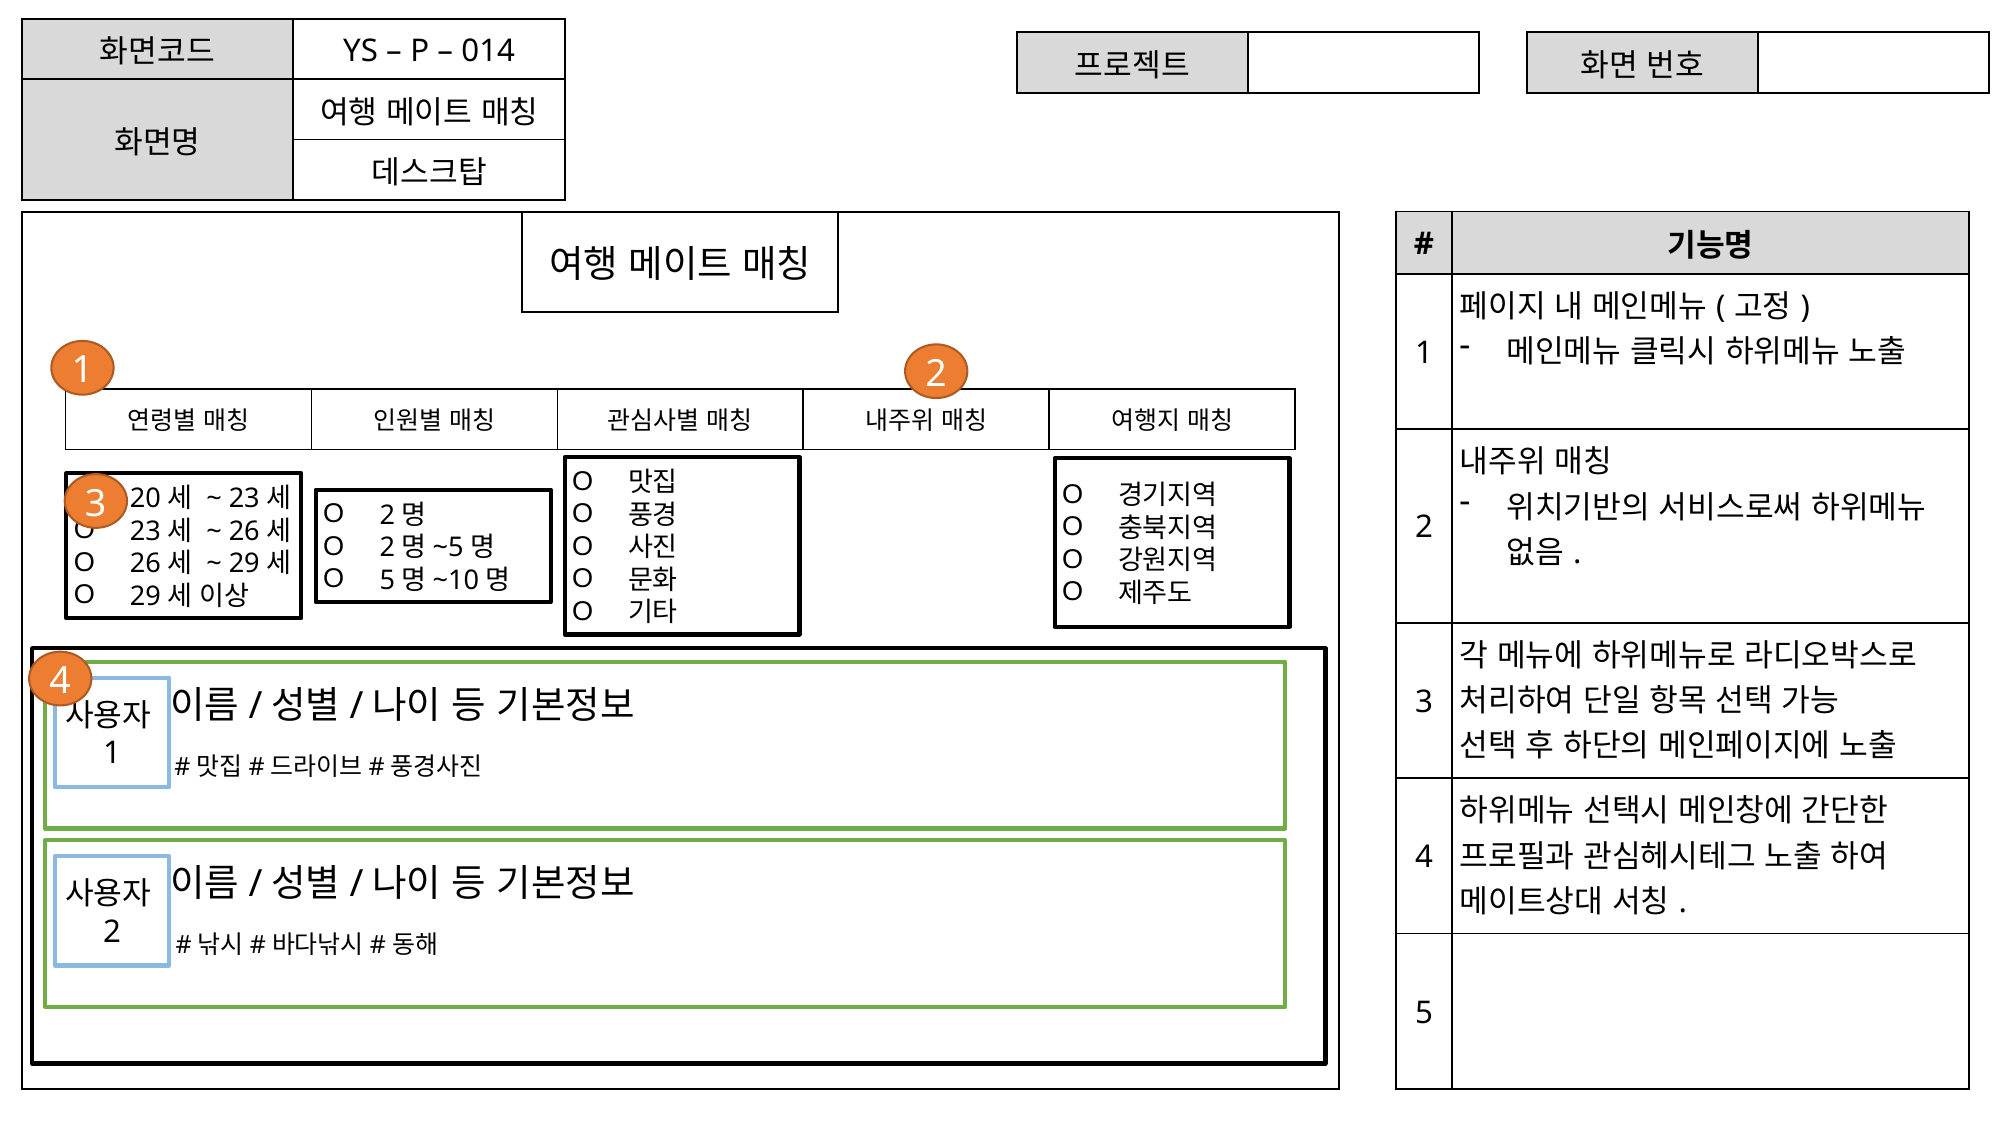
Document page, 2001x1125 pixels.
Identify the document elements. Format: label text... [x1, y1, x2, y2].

table_header 관심사별 매칭 [558, 390, 802, 449]
table_cell 4 [1397, 779, 1451, 933]
table_cell 2 [1397, 430, 1451, 622]
table_header YS – P – 014 [294, 20, 564, 78]
table_cell 여행 메이트 매칭 [294, 80, 564, 139]
text_box [21, 211, 1340, 1090]
table_header 내주위 매칭 [804, 390, 1048, 449]
table_header 인원별 매칭 [312, 390, 557, 449]
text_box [32, 648, 1326, 1064]
table_header [1249, 33, 1478, 92]
table_header 여행지 매칭 [1050, 390, 1294, 449]
text_box 2명 2명~5명 5명~10명 [315, 489, 551, 602]
table_header 화면 번호 [1528, 33, 1757, 92]
table_cell 페이지 내 메인메뉴(고정) 메인메뉴 클릭시 하위메뉴 노출 [1453, 275, 1968, 428]
table_header 기능명 [1453, 212, 1968, 273]
table_cell [1453, 934, 1968, 1088]
text_box 20세 ~ 23세 23세 ~ 26세 26세 ~ 29세 29세 이상 [66, 473, 302, 619]
table_cell 내주위 매칭 위치기반의 서비스로써 하위메뉴 없음. [1453, 430, 1968, 622]
table_header [1759, 33, 1988, 92]
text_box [522, 212, 839, 313]
table_cell 하위메뉴 선택시 메인창에 간단한 프로필과 관심헤시테그 노출 하여 메이트상대 서칭. [1453, 779, 1968, 933]
table_cell 5 [1397, 934, 1451, 1088]
table_header 화면코드 [23, 20, 292, 78]
table_cell 데스크탑 [294, 140, 564, 199]
table_cell 3 [1397, 624, 1451, 777]
table_cell 각 메뉴에 하위메뉴로 라디오박스로 처리하여 단일 항목 선택 가능 선택 후 하단의 메인페이지에 노출 [1453, 624, 1968, 777]
table_header # [1397, 212, 1451, 273]
table_header 연령별 매칭 [66, 390, 311, 449]
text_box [51, 337, 114, 399]
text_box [1054, 458, 1290, 627]
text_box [905, 340, 968, 402]
text_box 맛집 풍경 사진 문화 기타 [564, 457, 800, 635]
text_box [64, 470, 128, 532]
table_cell 화면명 [23, 80, 292, 199]
table_header 프로젝트 [1018, 33, 1247, 92]
table_cell 1 [1397, 275, 1451, 428]
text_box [29, 648, 92, 709]
